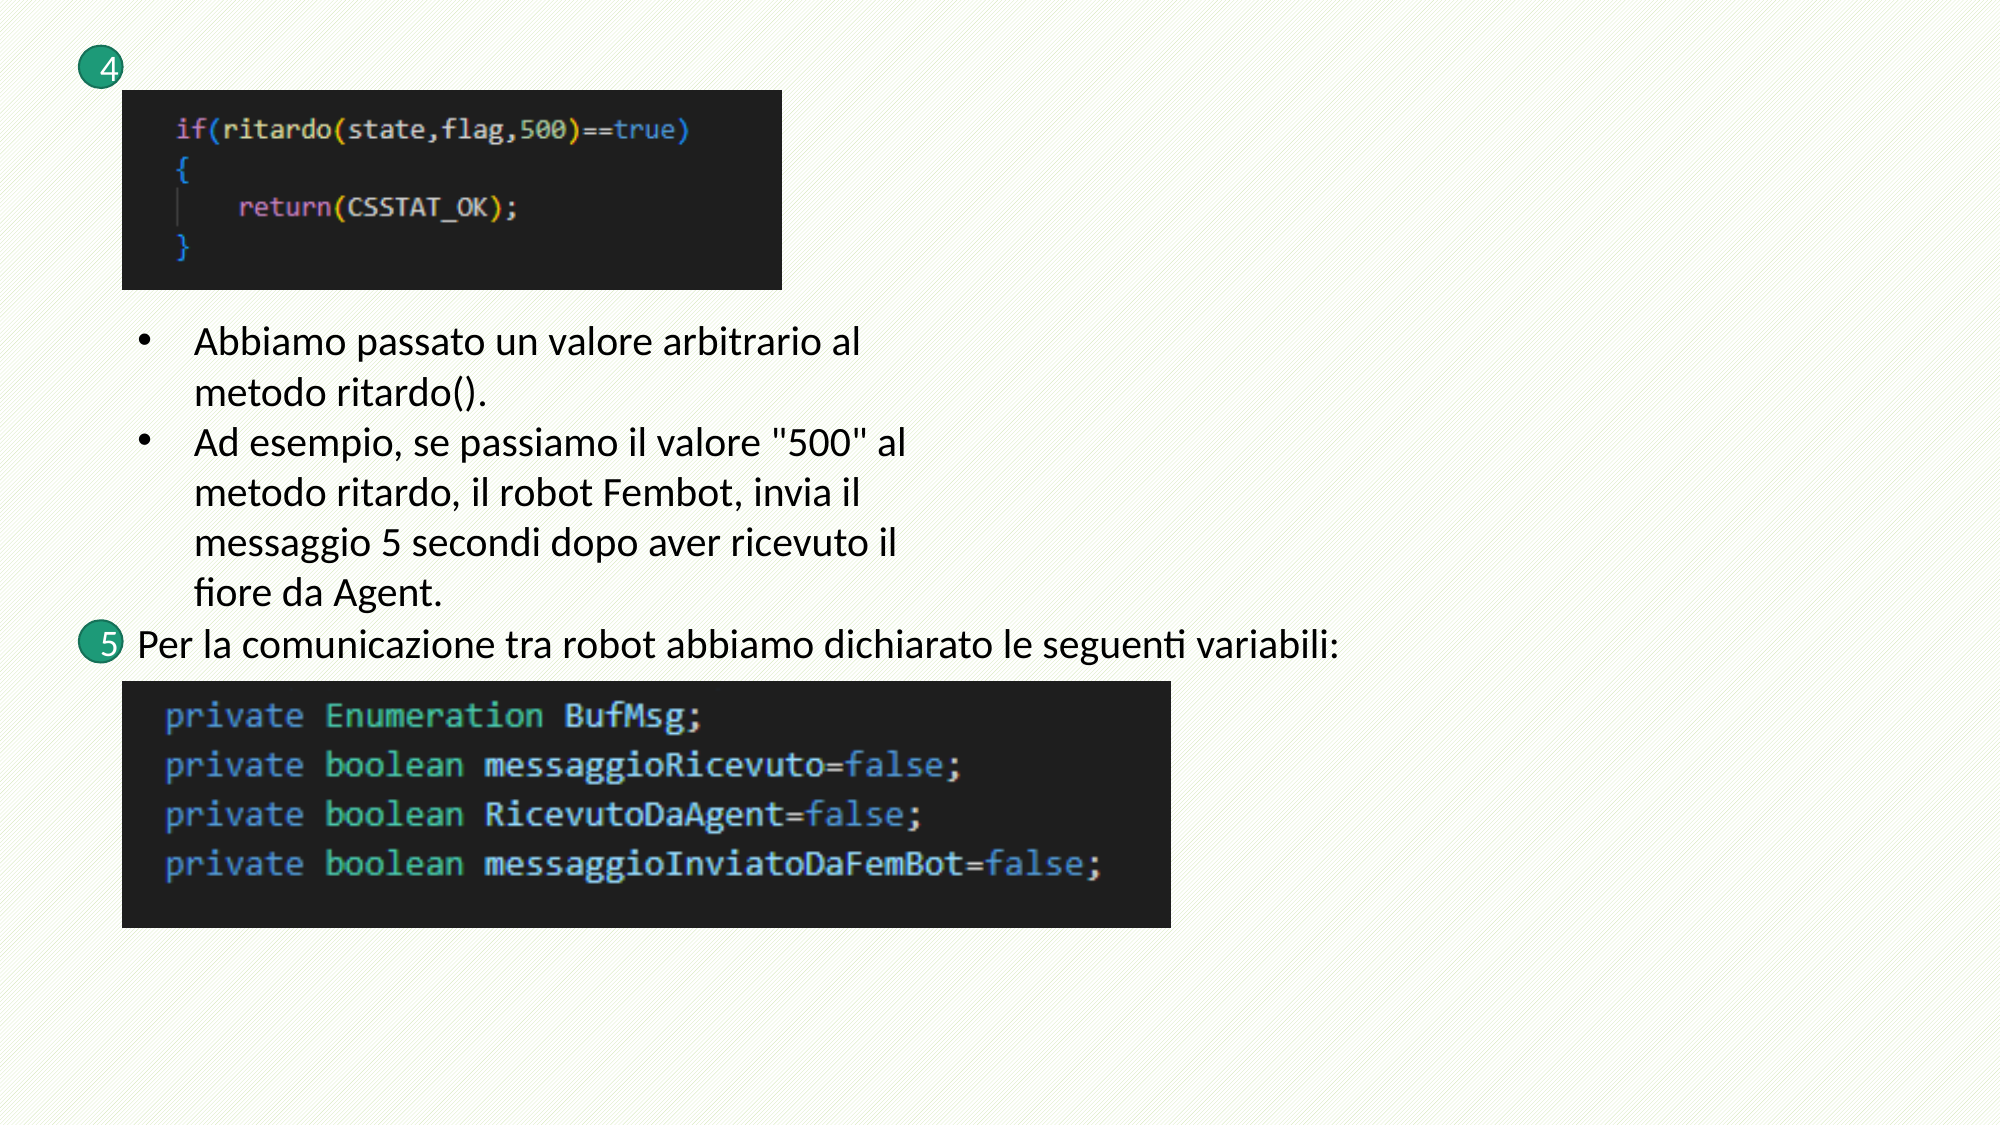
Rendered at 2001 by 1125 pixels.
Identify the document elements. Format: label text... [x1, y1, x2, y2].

text_box 4 [77, 44, 124, 89]
text_box 5 [77, 619, 124, 664]
picture [122, 90, 782, 290]
text_box Per la comunicazione tra robot abbiamo dichiarato le seguenti variabili: [122, 609, 1404, 720]
picture [122, 681, 1171, 928]
text_box Abbiamo passato un valore arbitrario al metodo ritardo(). Ad esempio, se passiamo il valore "500" al metodo ritardo, il robot Fembot, invia il messaggio 5 secondi dopo aver ricevuto il fiore da Agent. [122, 306, 971, 622]
